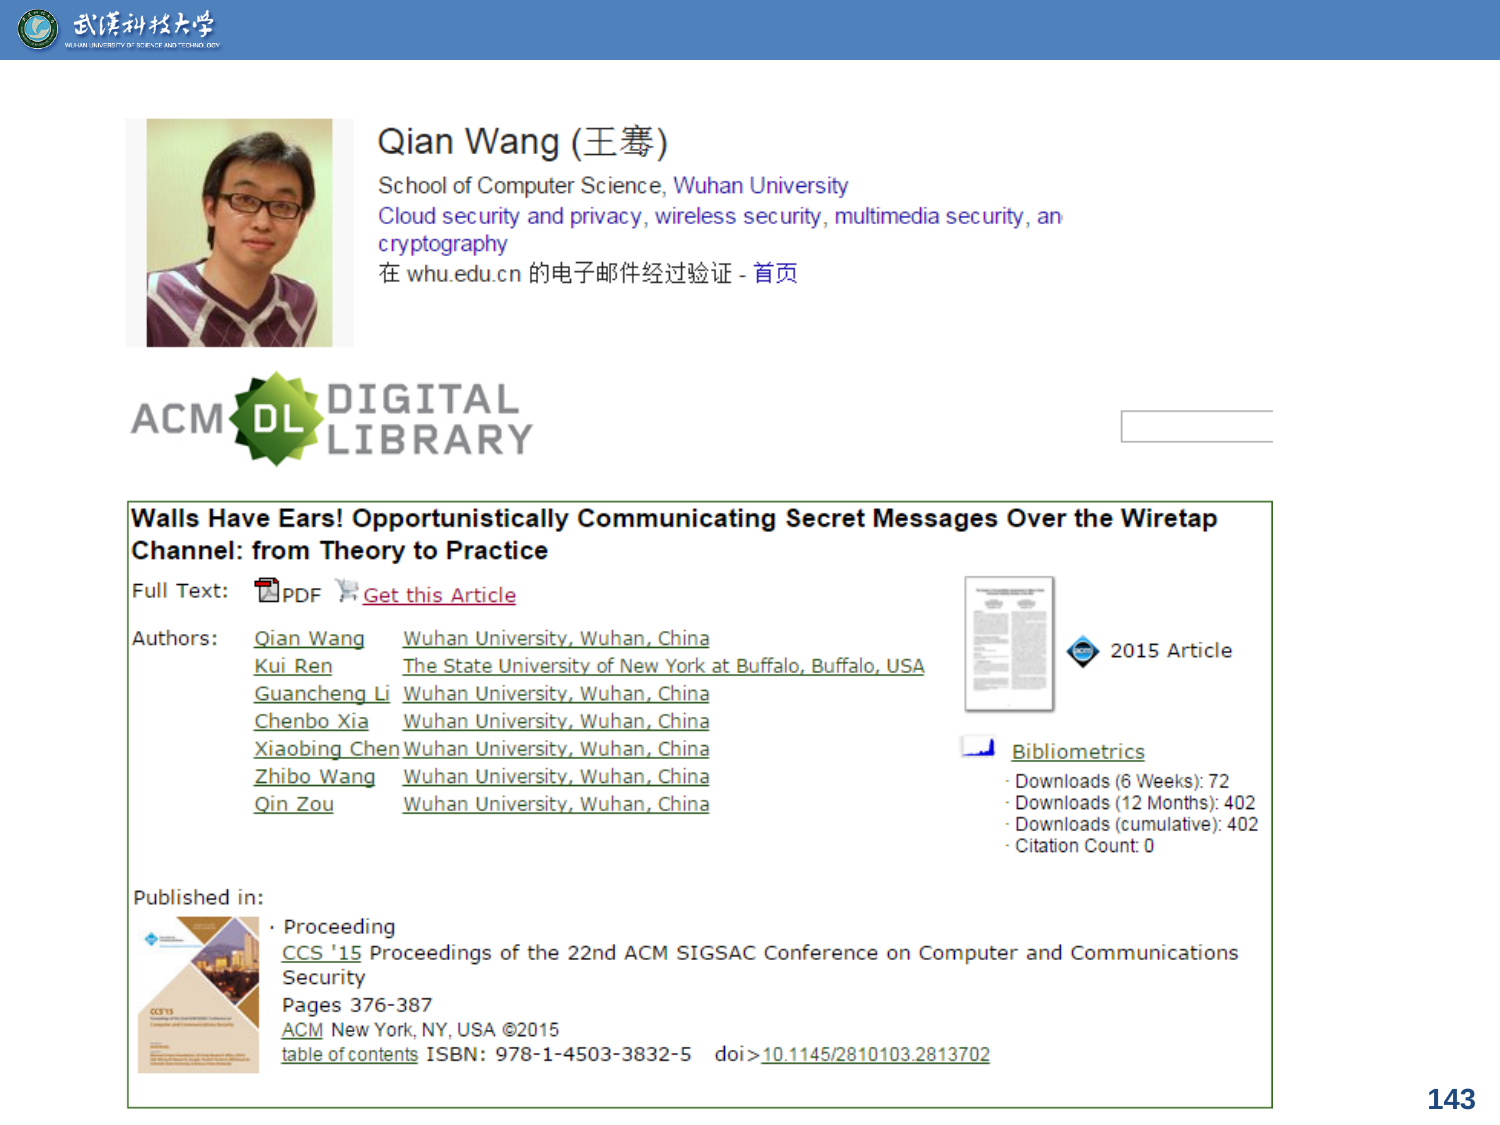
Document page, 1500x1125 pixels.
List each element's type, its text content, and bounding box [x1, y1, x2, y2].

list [109, 83, 1063, 359]
slide_number 143 [1412, 1071, 1500, 1125]
picture [8, 4, 228, 58]
picture [109, 360, 1273, 1118]
